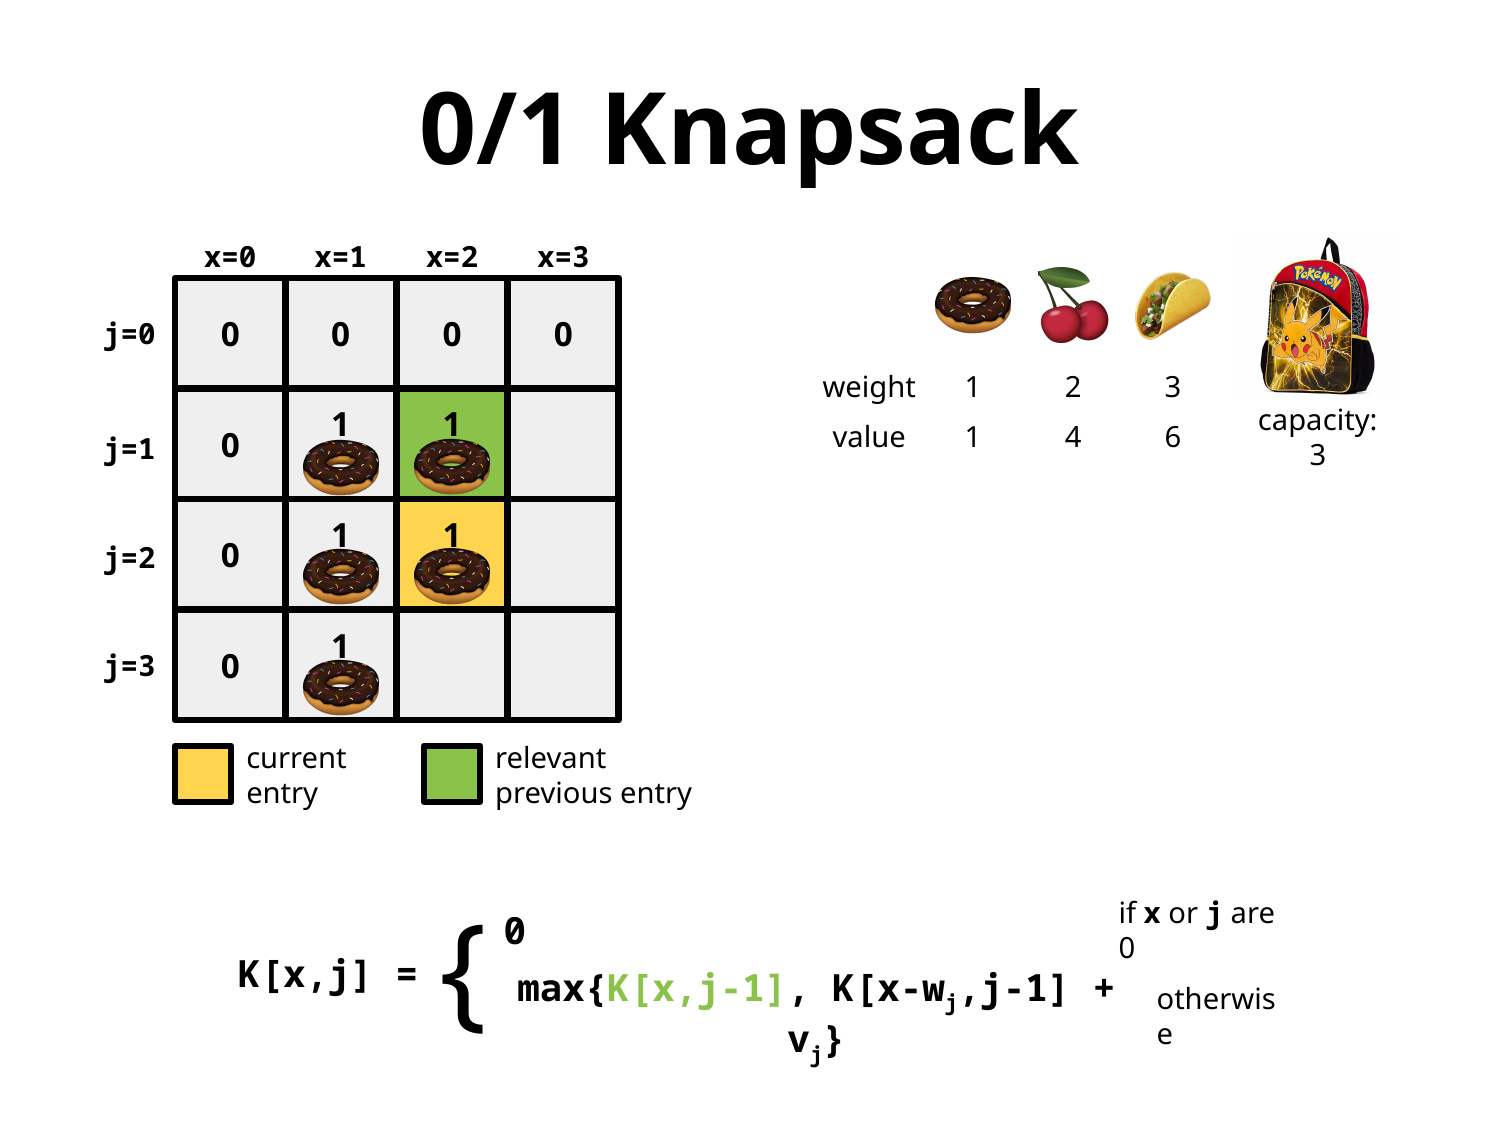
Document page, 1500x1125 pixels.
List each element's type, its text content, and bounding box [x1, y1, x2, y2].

text_box j=2 [85, 534, 174, 578]
text_box [508, 499, 619, 609]
text_box 1 [285, 388, 396, 499]
text_box 1 1 [942, 348, 1017, 474]
text_box x=3 [508, 234, 619, 278]
picture [303, 430, 379, 506]
picture [935, 267, 1011, 343]
text_box 1 [396, 499, 508, 609]
text_box [508, 388, 619, 499]
text_box 0 [174, 499, 285, 609]
text_box [396, 609, 508, 721]
text_box j=0 [85, 311, 174, 355]
picture [1235, 234, 1401, 399]
text_box 1 [396, 388, 508, 499]
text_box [205, 871, 1295, 1060]
text_box [508, 609, 619, 721]
text_box capacity: 3 [1235, 406, 1400, 474]
text_box 1 [285, 499, 396, 609]
text_box 1 [285, 609, 396, 721]
text_box x=1 [285, 234, 396, 278]
text_box x=0 [174, 234, 285, 278]
text_box 2 4 [1029, 348, 1117, 474]
text_box 0 [174, 609, 285, 721]
subtitle 0/1 Knapsack [0, 50, 1500, 237]
text_box 0 [285, 278, 396, 388]
picture [1135, 267, 1211, 343]
picture [1035, 267, 1111, 343]
text_box 0 [508, 278, 619, 388]
text_box [174, 745, 232, 802]
text_box [423, 745, 480, 802]
text_box relevant previous entry [480, 745, 715, 802]
picture [414, 538, 490, 614]
text_box 0 [174, 278, 285, 388]
text_box 3 6 [1129, 348, 1217, 474]
picture [303, 539, 379, 615]
picture [414, 428, 490, 505]
text_box weight value [796, 348, 942, 474]
text_box j=3 [85, 643, 174, 687]
text_box current entry [231, 752, 423, 796]
text_box 0 [396, 278, 508, 388]
text_box j=1 [85, 426, 174, 470]
text_box x=2 [396, 234, 508, 278]
text_box 0 [174, 388, 285, 499]
picture [303, 650, 379, 726]
